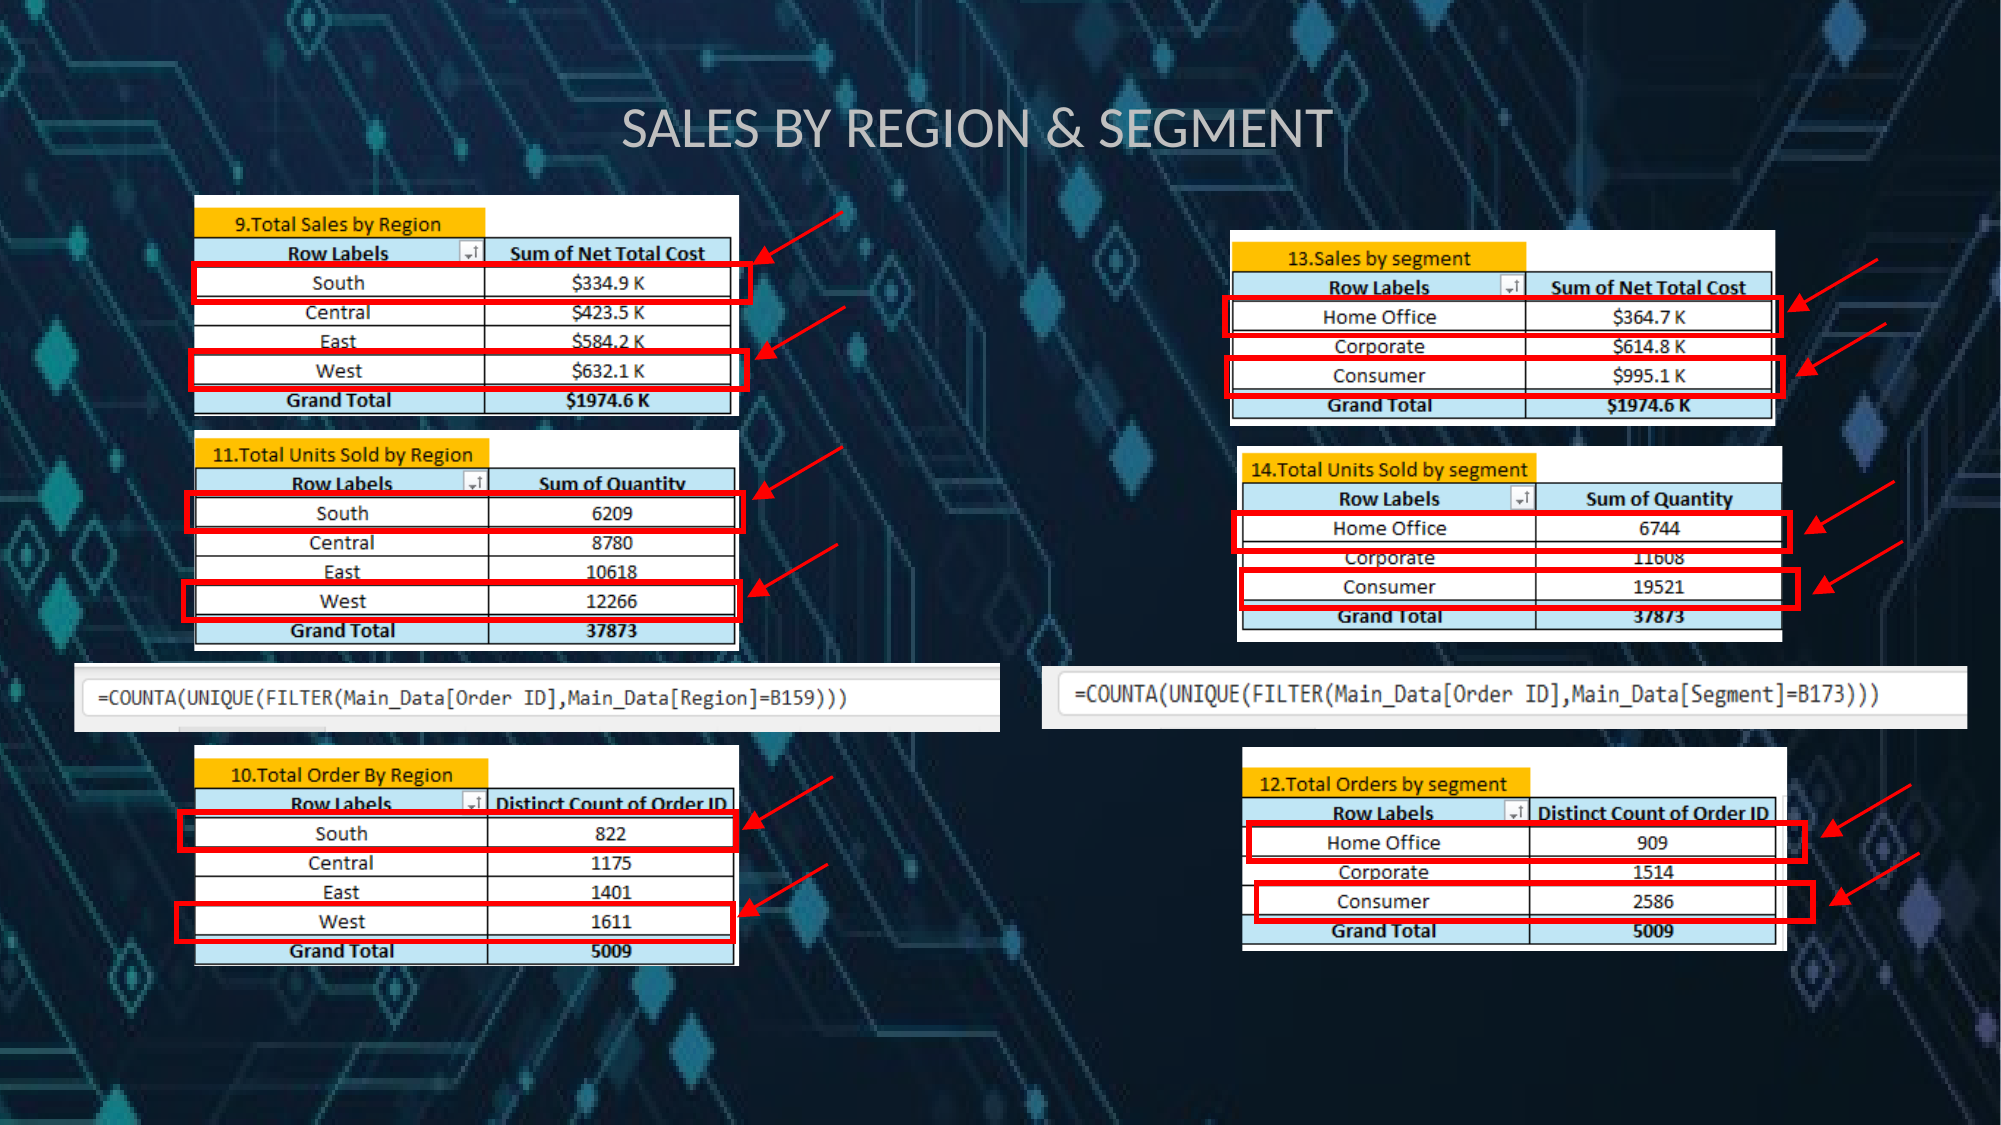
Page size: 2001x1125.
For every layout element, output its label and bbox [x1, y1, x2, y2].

text_box [1828, 852, 1920, 907]
text_box [746, 543, 839, 598]
text_box [751, 446, 844, 501]
text_box [1794, 322, 1887, 378]
text_box [1819, 784, 1912, 839]
text_box [751, 211, 844, 266]
text_box [1786, 258, 1879, 313]
text_box [1811, 540, 1904, 595]
text_box [753, 306, 846, 361]
text_box [736, 863, 829, 918]
picture [0, 0, 2000, 1125]
text_box [741, 776, 834, 831]
text_box [1803, 480, 1895, 535]
